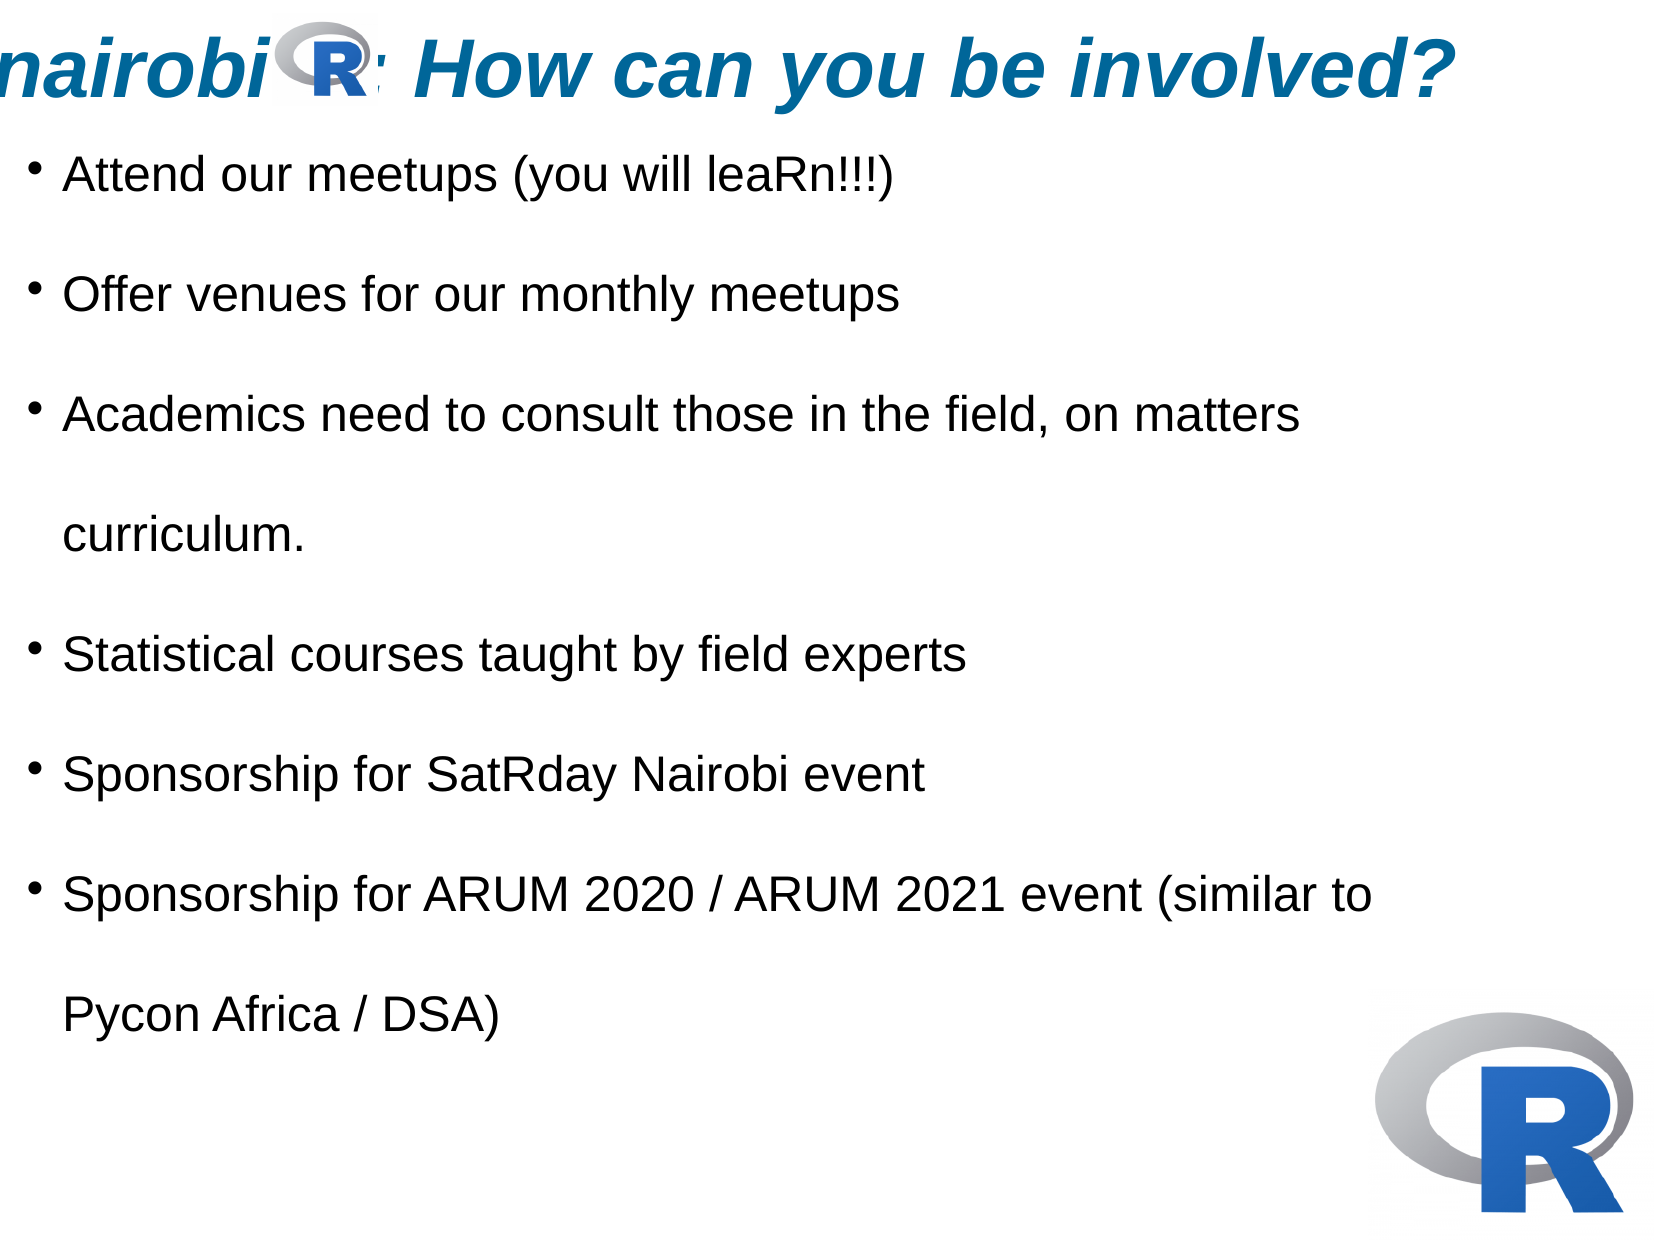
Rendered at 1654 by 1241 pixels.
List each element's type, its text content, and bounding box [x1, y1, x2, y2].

picture [271, 13, 378, 107]
text_box nairobi : How can you be involved? [0, 0, 1628, 168]
picture [1367, 989, 1654, 1241]
text_box Attend our meetups (you will leaRn!!!) Offer venues for our monthly meetups Academics need to consult those in the field, on matters curriculum. Statistical courses taught by field experts Sponsorship for SatRday Nairobi event Sponsorship for ARUM 2020 / ARUM 2021 event (similar to Pycon Africa / DSA) [26, 178, 1515, 1065]
